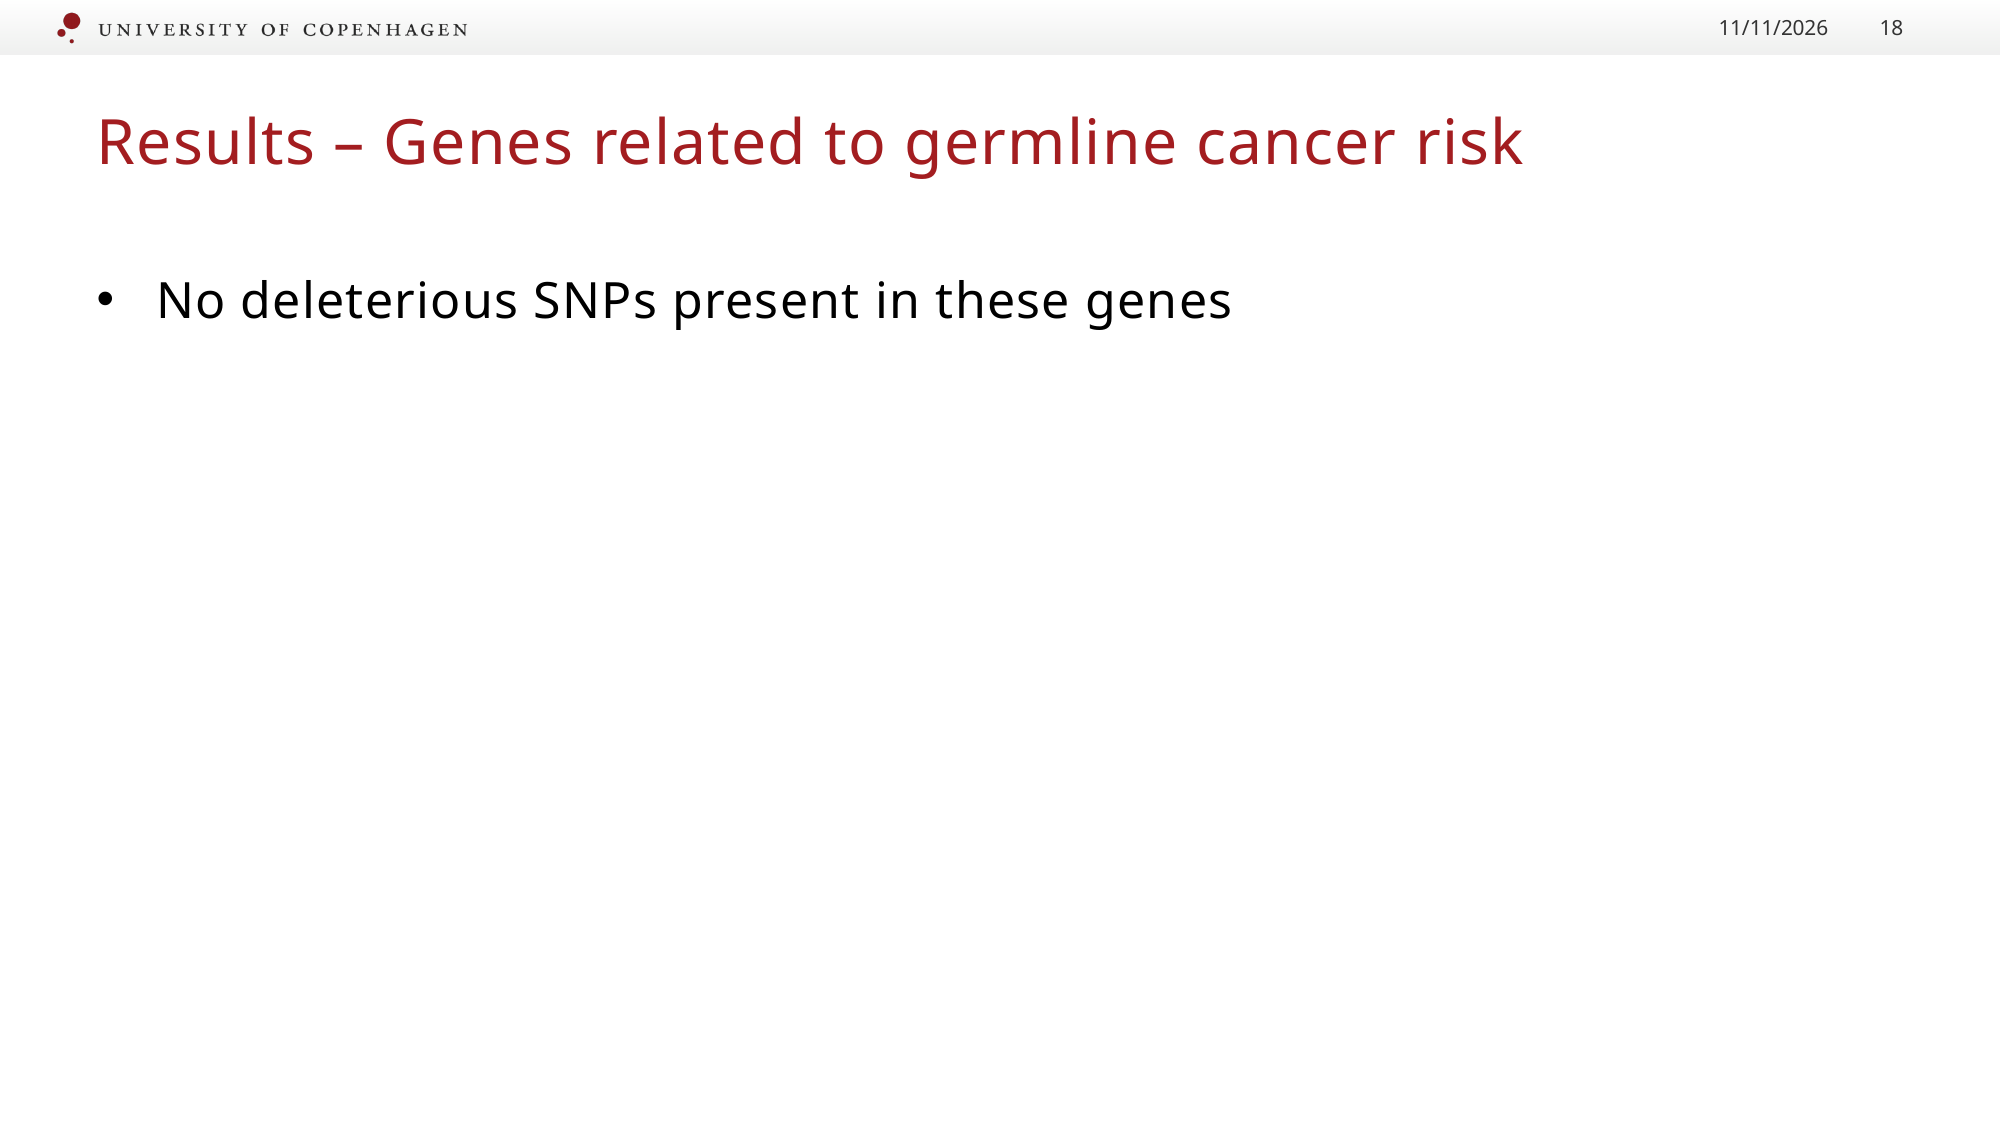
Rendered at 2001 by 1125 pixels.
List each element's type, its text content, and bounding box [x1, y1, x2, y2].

picture [92, 15, 475, 42]
slide_number 18 [1840, 14, 1904, 43]
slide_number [1694, 14, 1829, 43]
title Results – Genes related to germline cancer risk [96, 101, 1904, 244]
list No deleterious SNPs present in these genes [96, 268, 1904, 1036]
